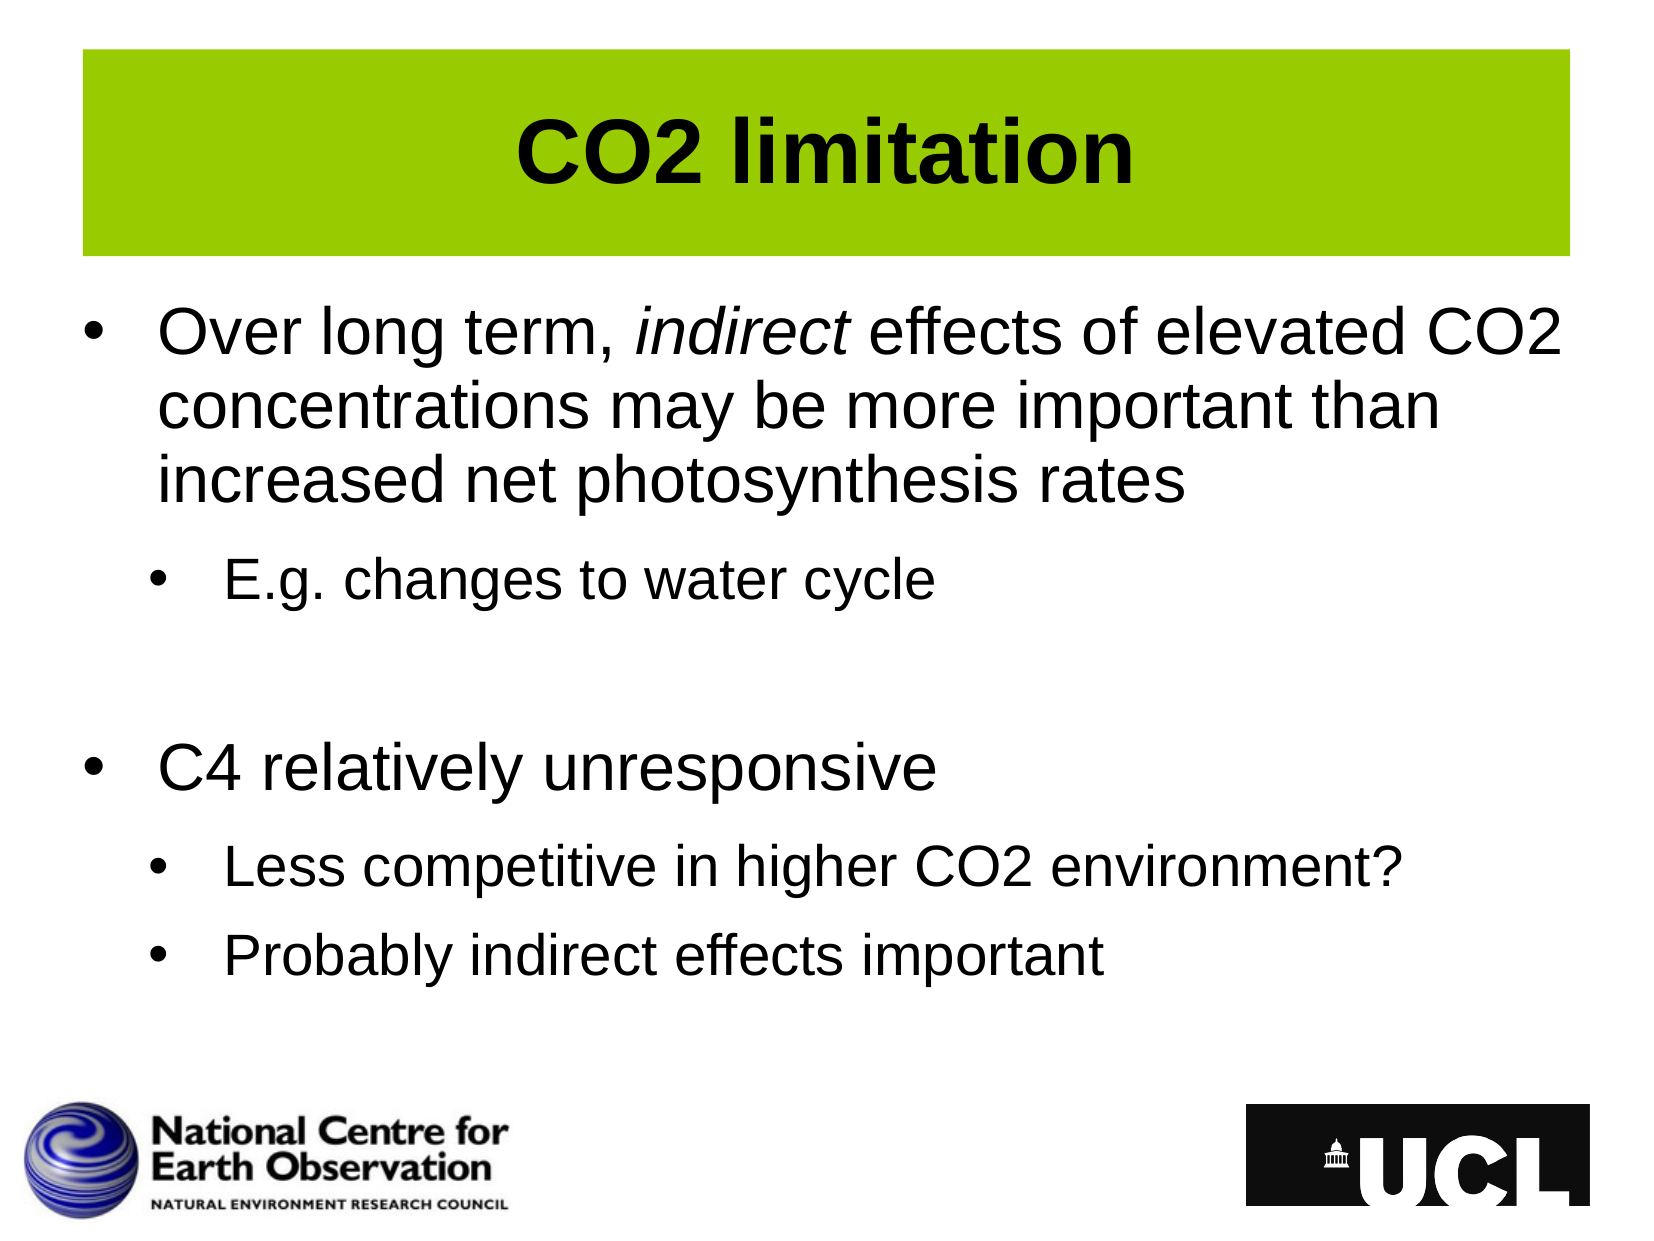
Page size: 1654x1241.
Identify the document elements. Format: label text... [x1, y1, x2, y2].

title CO2 limitation [82, 49, 1571, 257]
picture [23, 1097, 513, 1223]
list Over long term, indirect effects of elevated CO2 concentrations may be more important than increased net photosynthesis rates E.g. changes to water cycle C4 relatively unresponsive Less competitive in higher CO2 environment? Probably indirect effects important [82, 289, 1571, 1109]
picture [1246, 1104, 1590, 1206]
